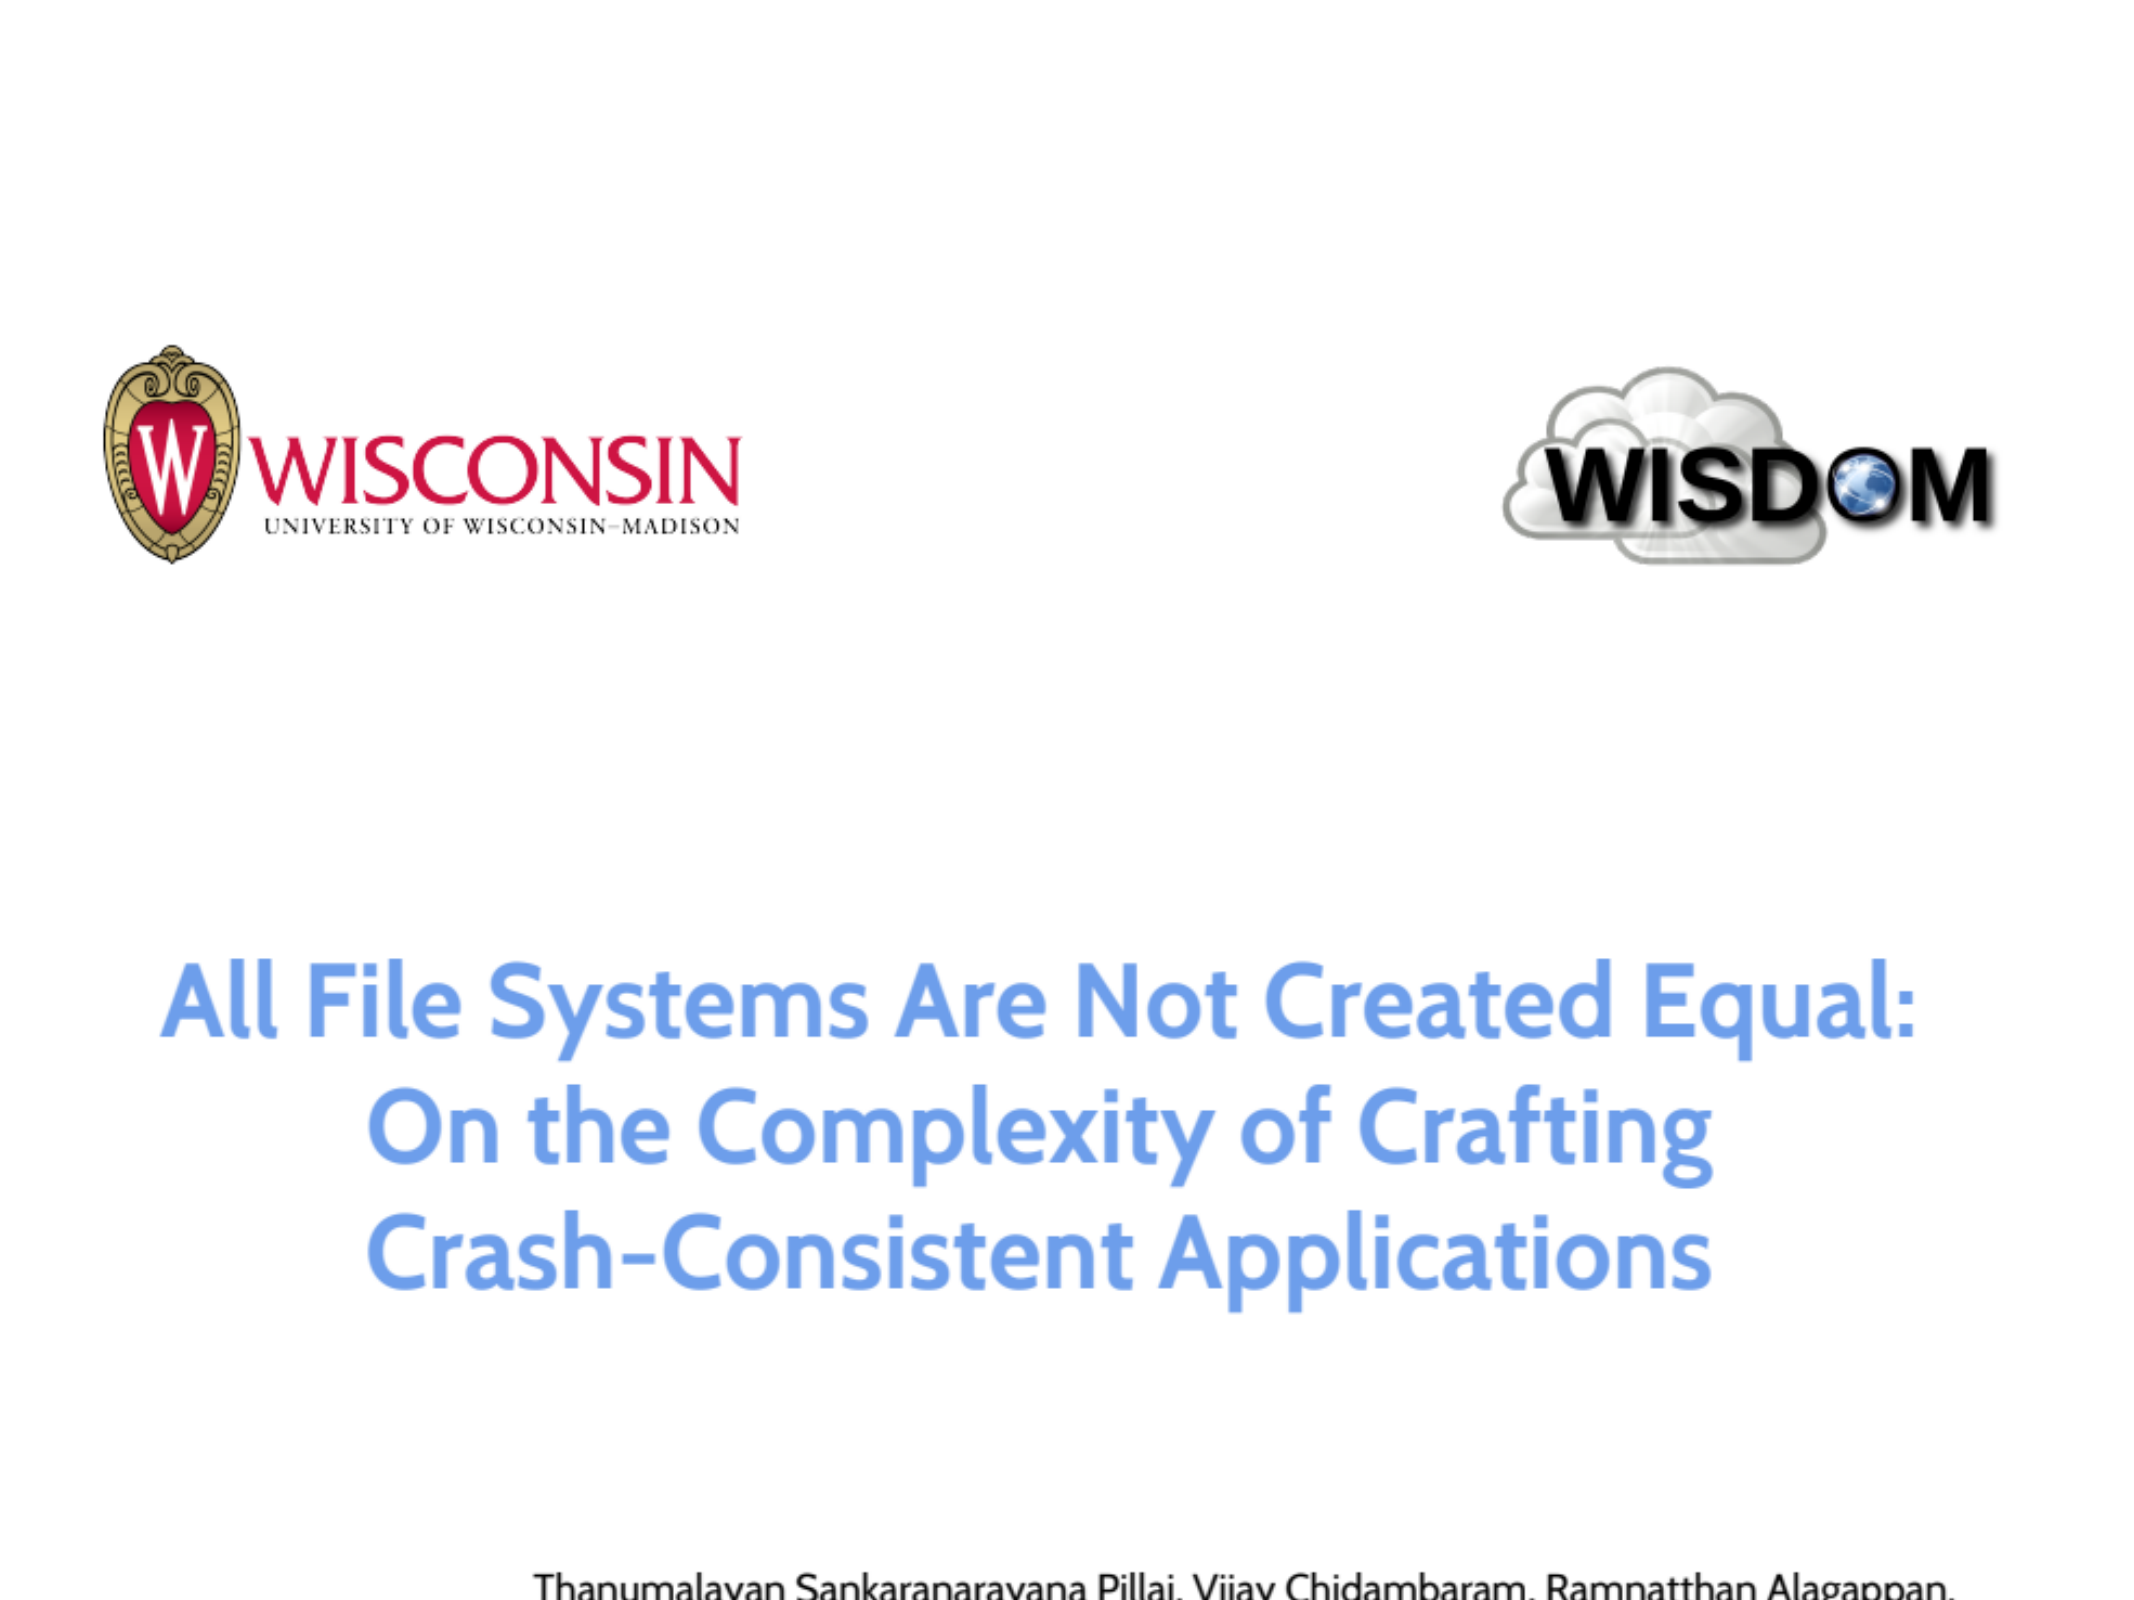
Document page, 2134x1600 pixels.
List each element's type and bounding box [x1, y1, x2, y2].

picture [0, 258, 2076, 1600]
